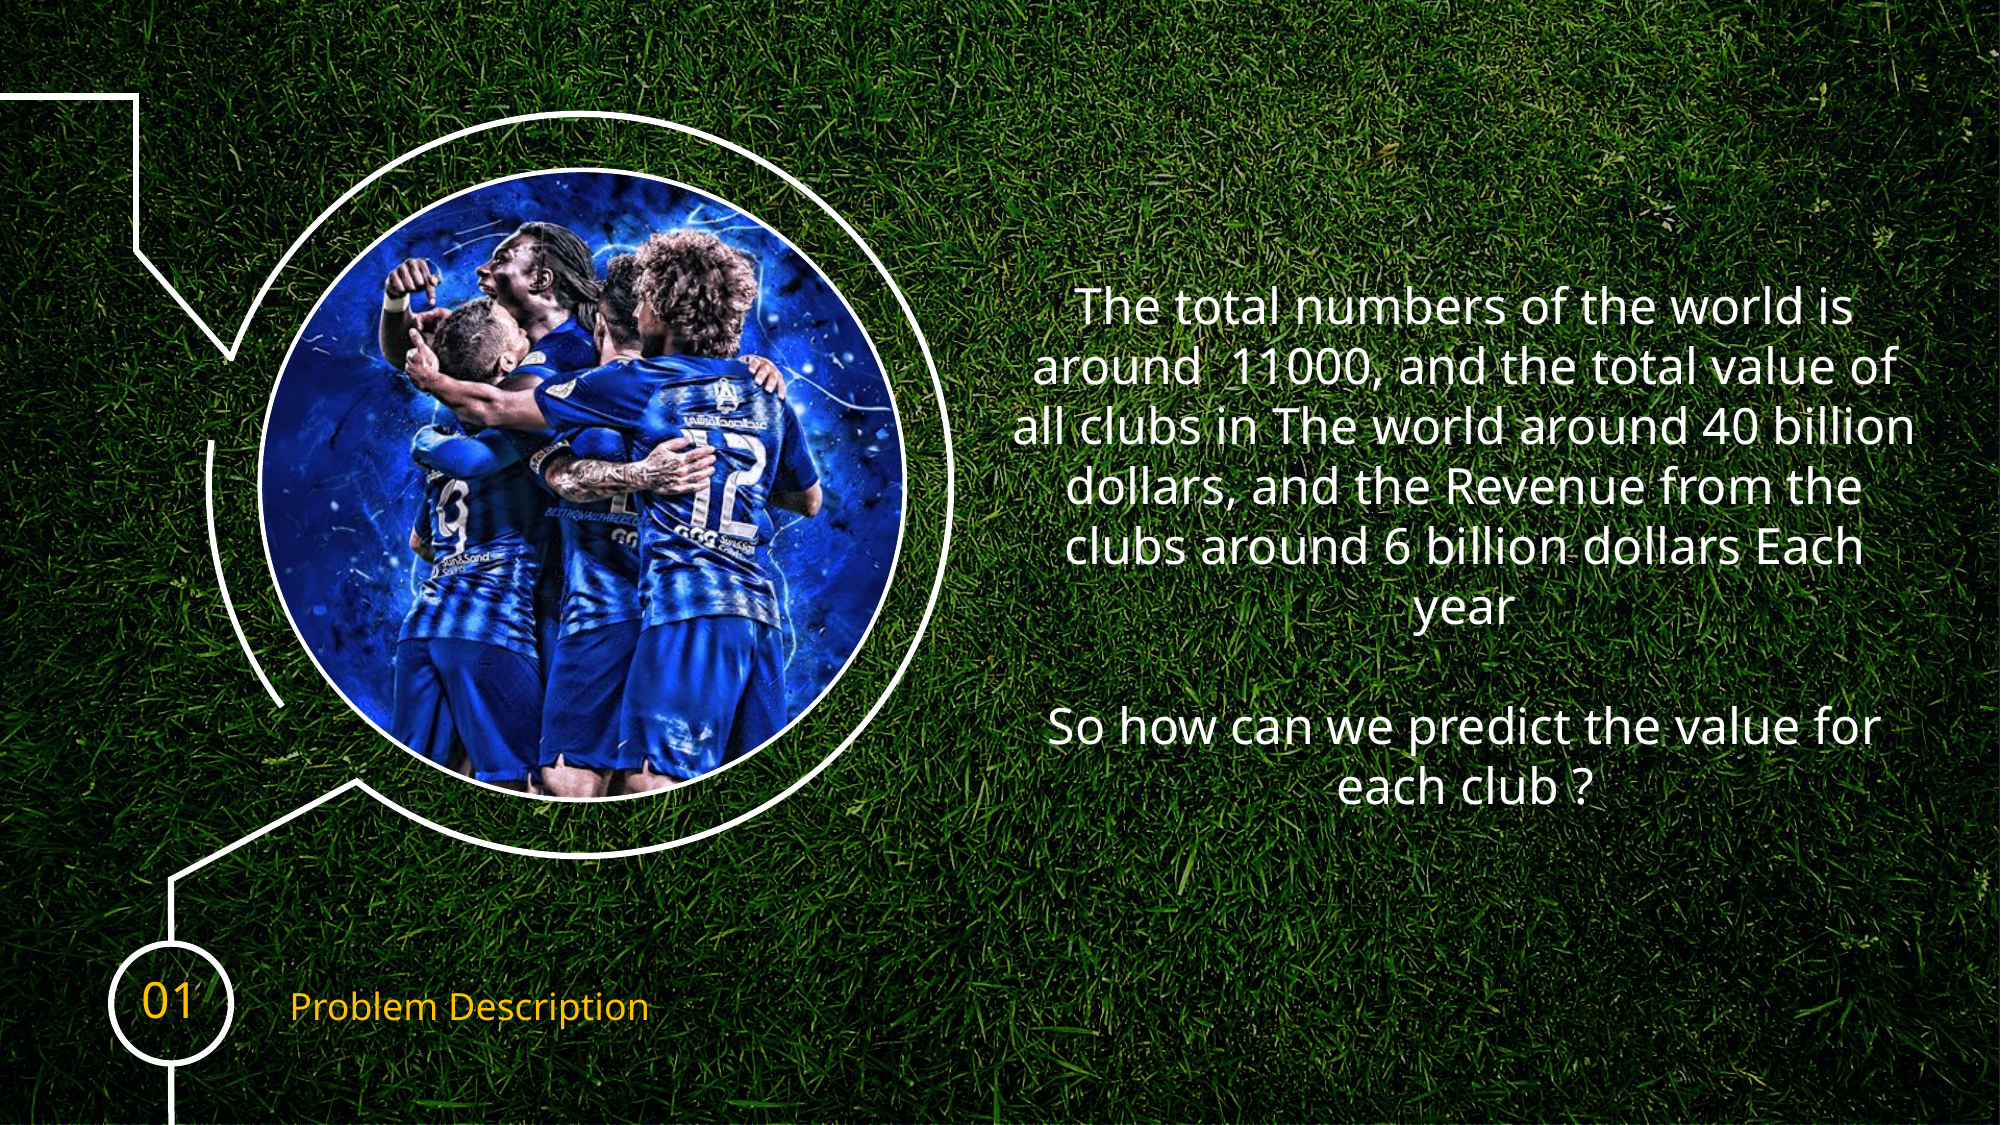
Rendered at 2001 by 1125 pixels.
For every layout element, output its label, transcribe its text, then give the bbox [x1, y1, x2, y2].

text_box 01 [126, 960, 214, 1036]
text_box [110, 943, 232, 1064]
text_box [136, 250, 233, 360]
text_box [231, 297, 259, 371]
text_box [905, 304, 952, 666]
text_box [208, 440, 259, 673]
text_box Problem Description [274, 975, 666, 1036]
picture [0, 0, 2000, 1125]
text_box [384, 801, 776, 857]
text_box [384, 113, 776, 169]
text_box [169, 781, 357, 881]
text_box The total numbers of the world is around 11000, and the total value of all clubs in The world around 40 billion dollars, and the Revenue from the clubs around 6 billion dollars Each year So how can we predict the value for each club ? [994, 267, 1936, 823]
